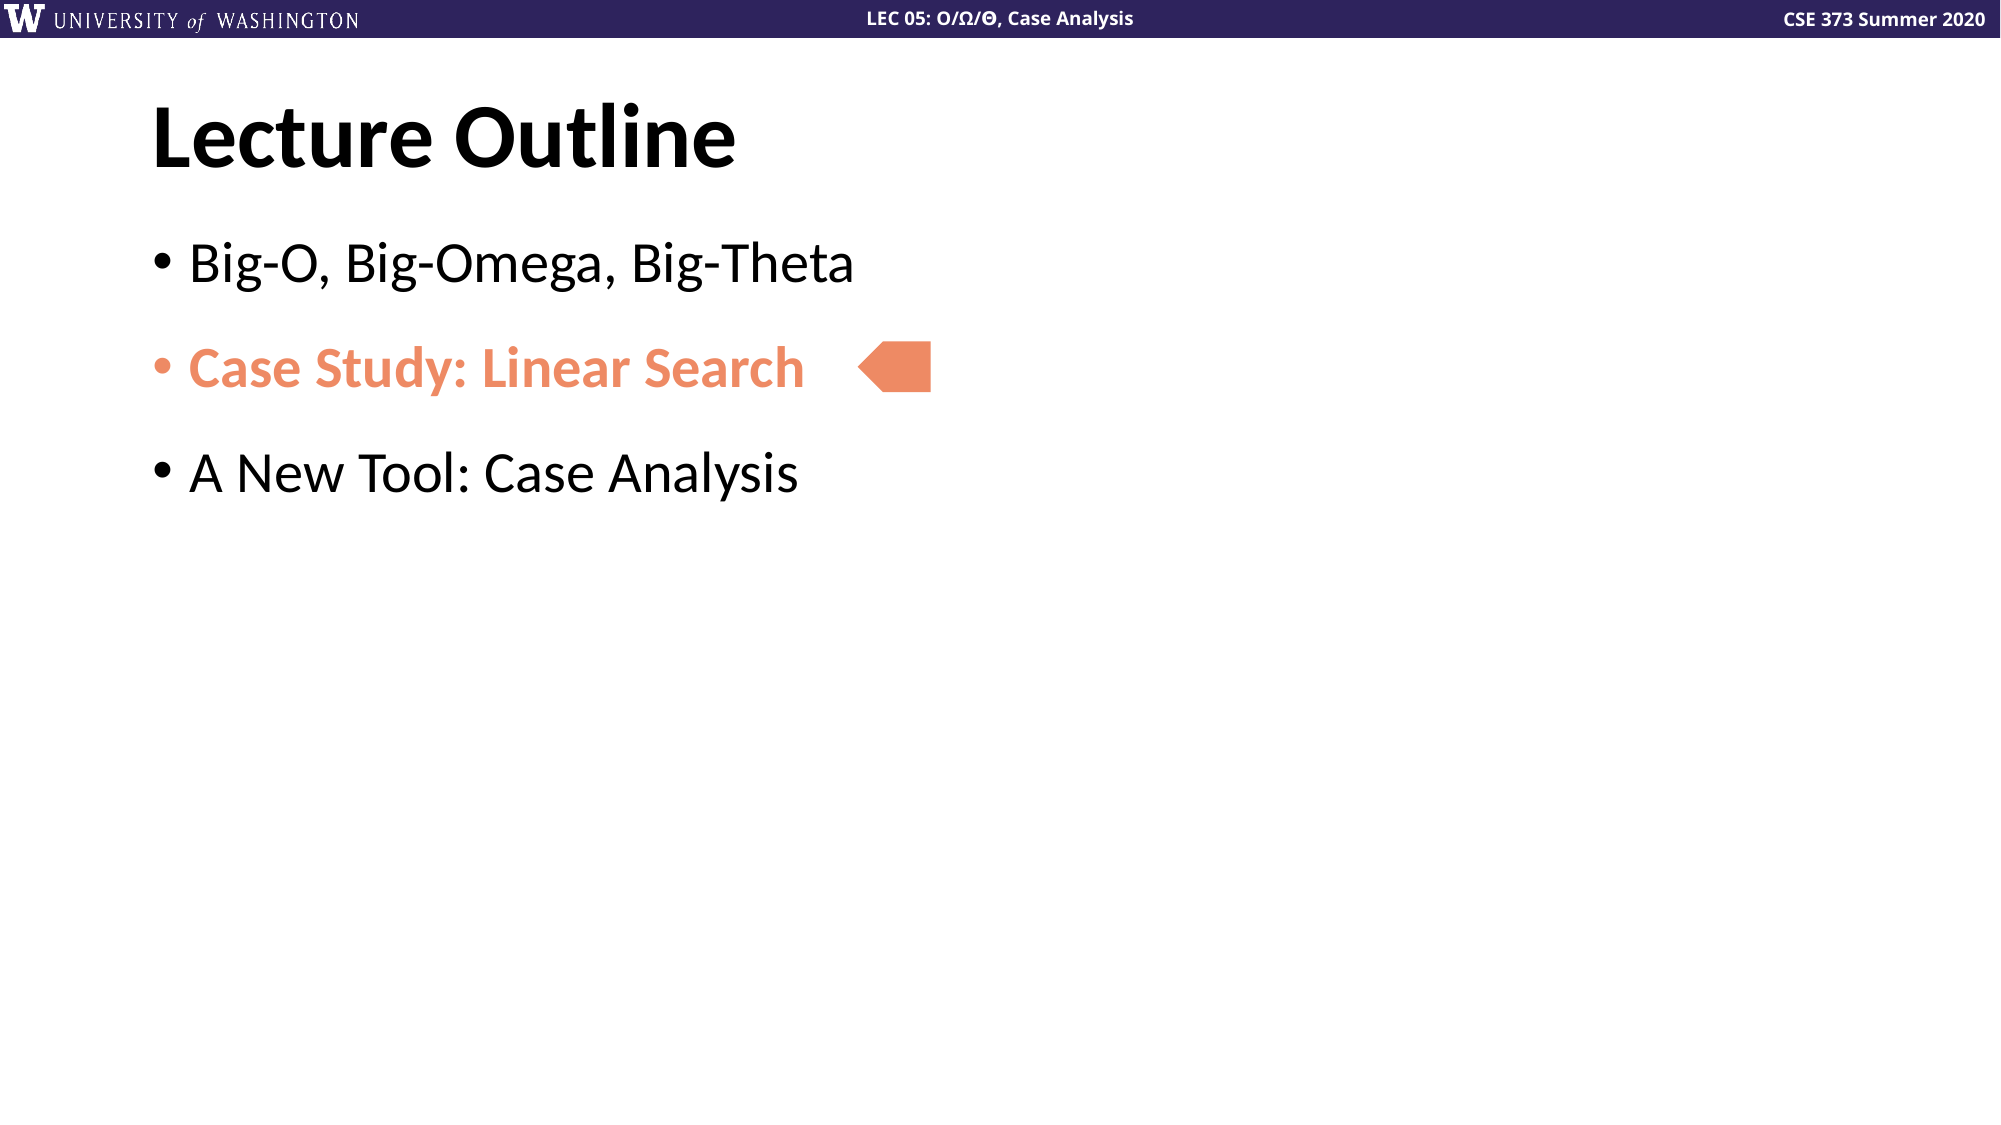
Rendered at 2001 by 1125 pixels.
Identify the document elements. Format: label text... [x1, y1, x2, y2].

text_box [856, 340, 932, 394]
picture [4, 4, 358, 33]
title Lecture Outline [137, 74, 1863, 200]
list Big-O, Big-Omega, Big-Theta Case Study: Linear Search A New Tool: Case Analysis [137, 224, 1863, 1014]
